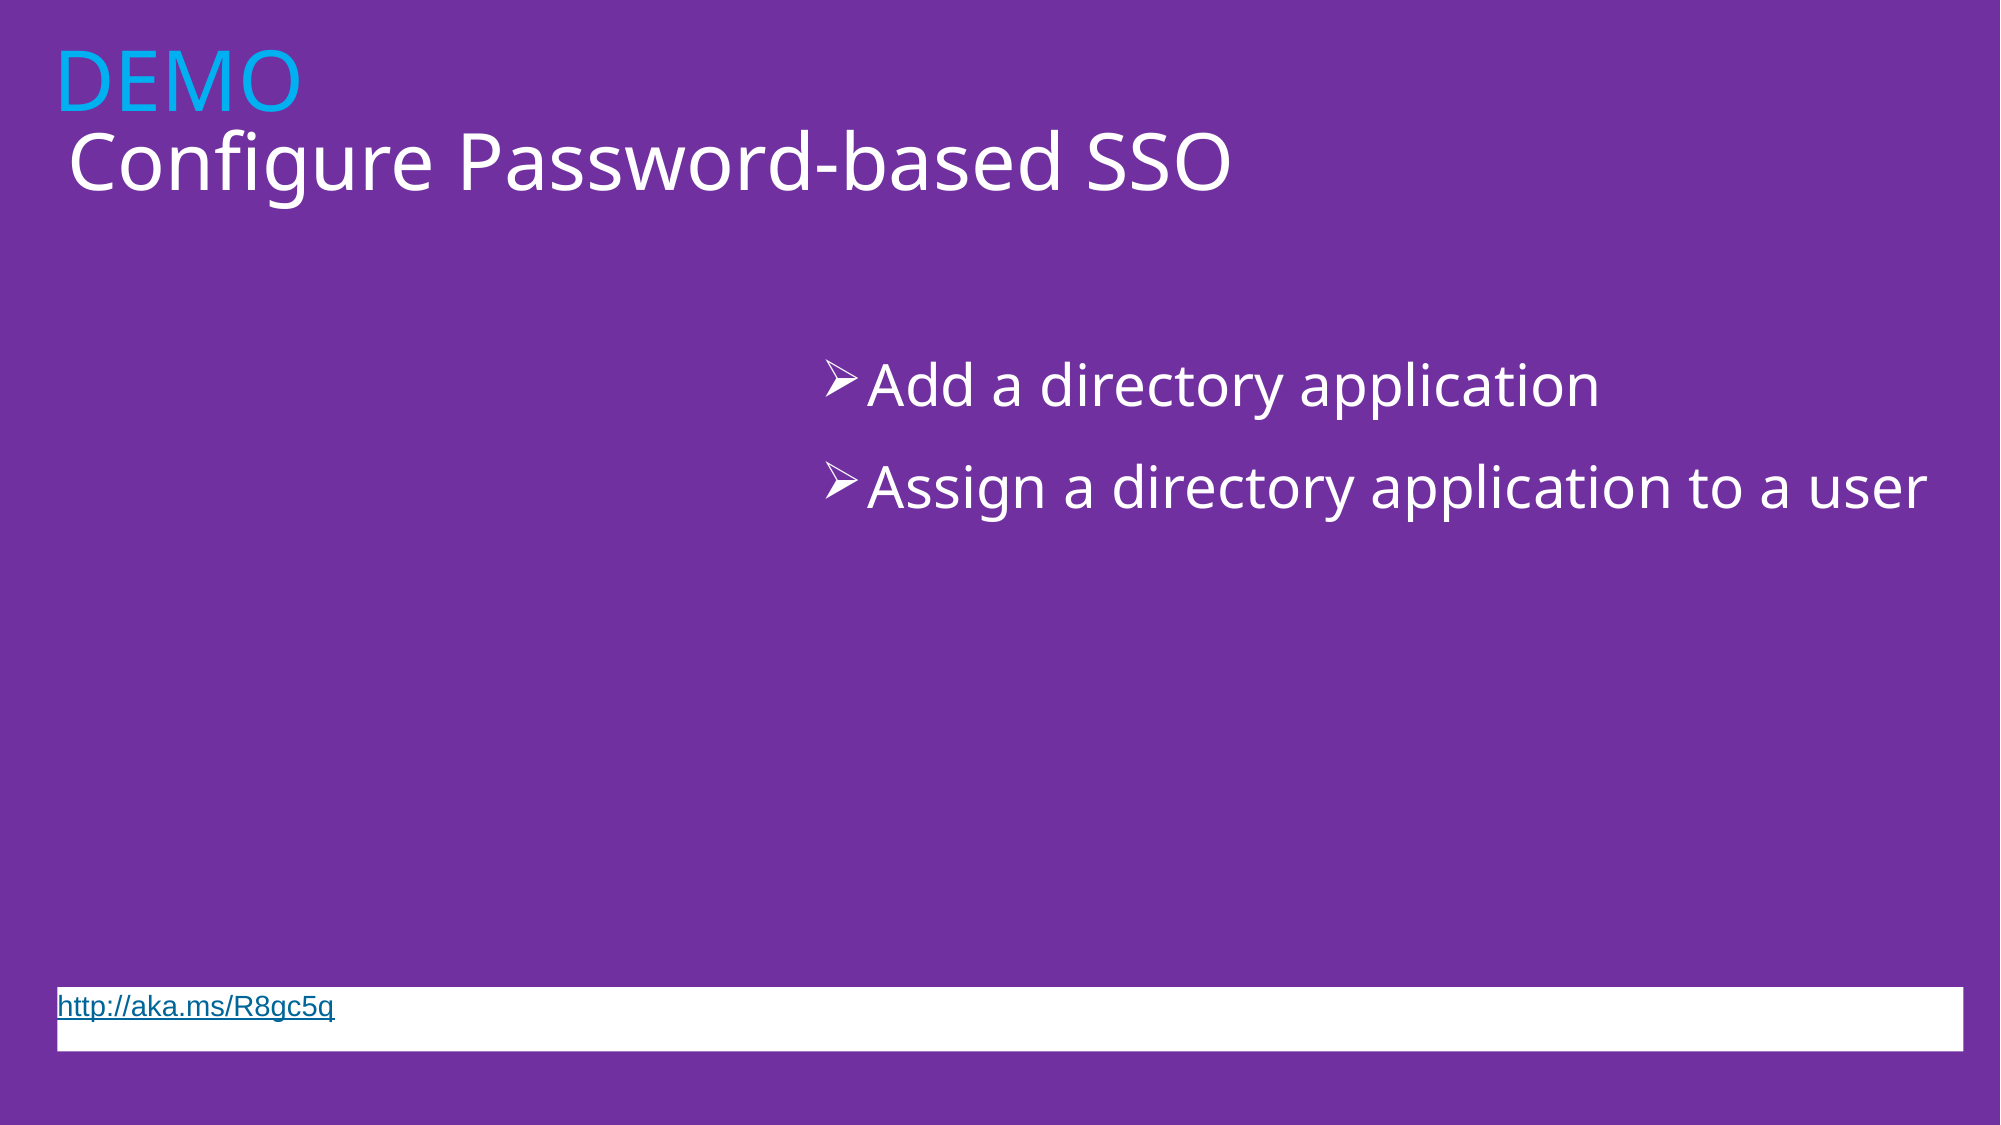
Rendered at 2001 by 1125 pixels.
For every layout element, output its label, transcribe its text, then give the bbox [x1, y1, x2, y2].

list http://aka.ms/R8gc5q [57, 986, 1964, 1052]
subtitle Add a directory application Assign a directory application to a user [805, 345, 1964, 958]
title Configure Password-based SSO [67, 126, 1901, 293]
